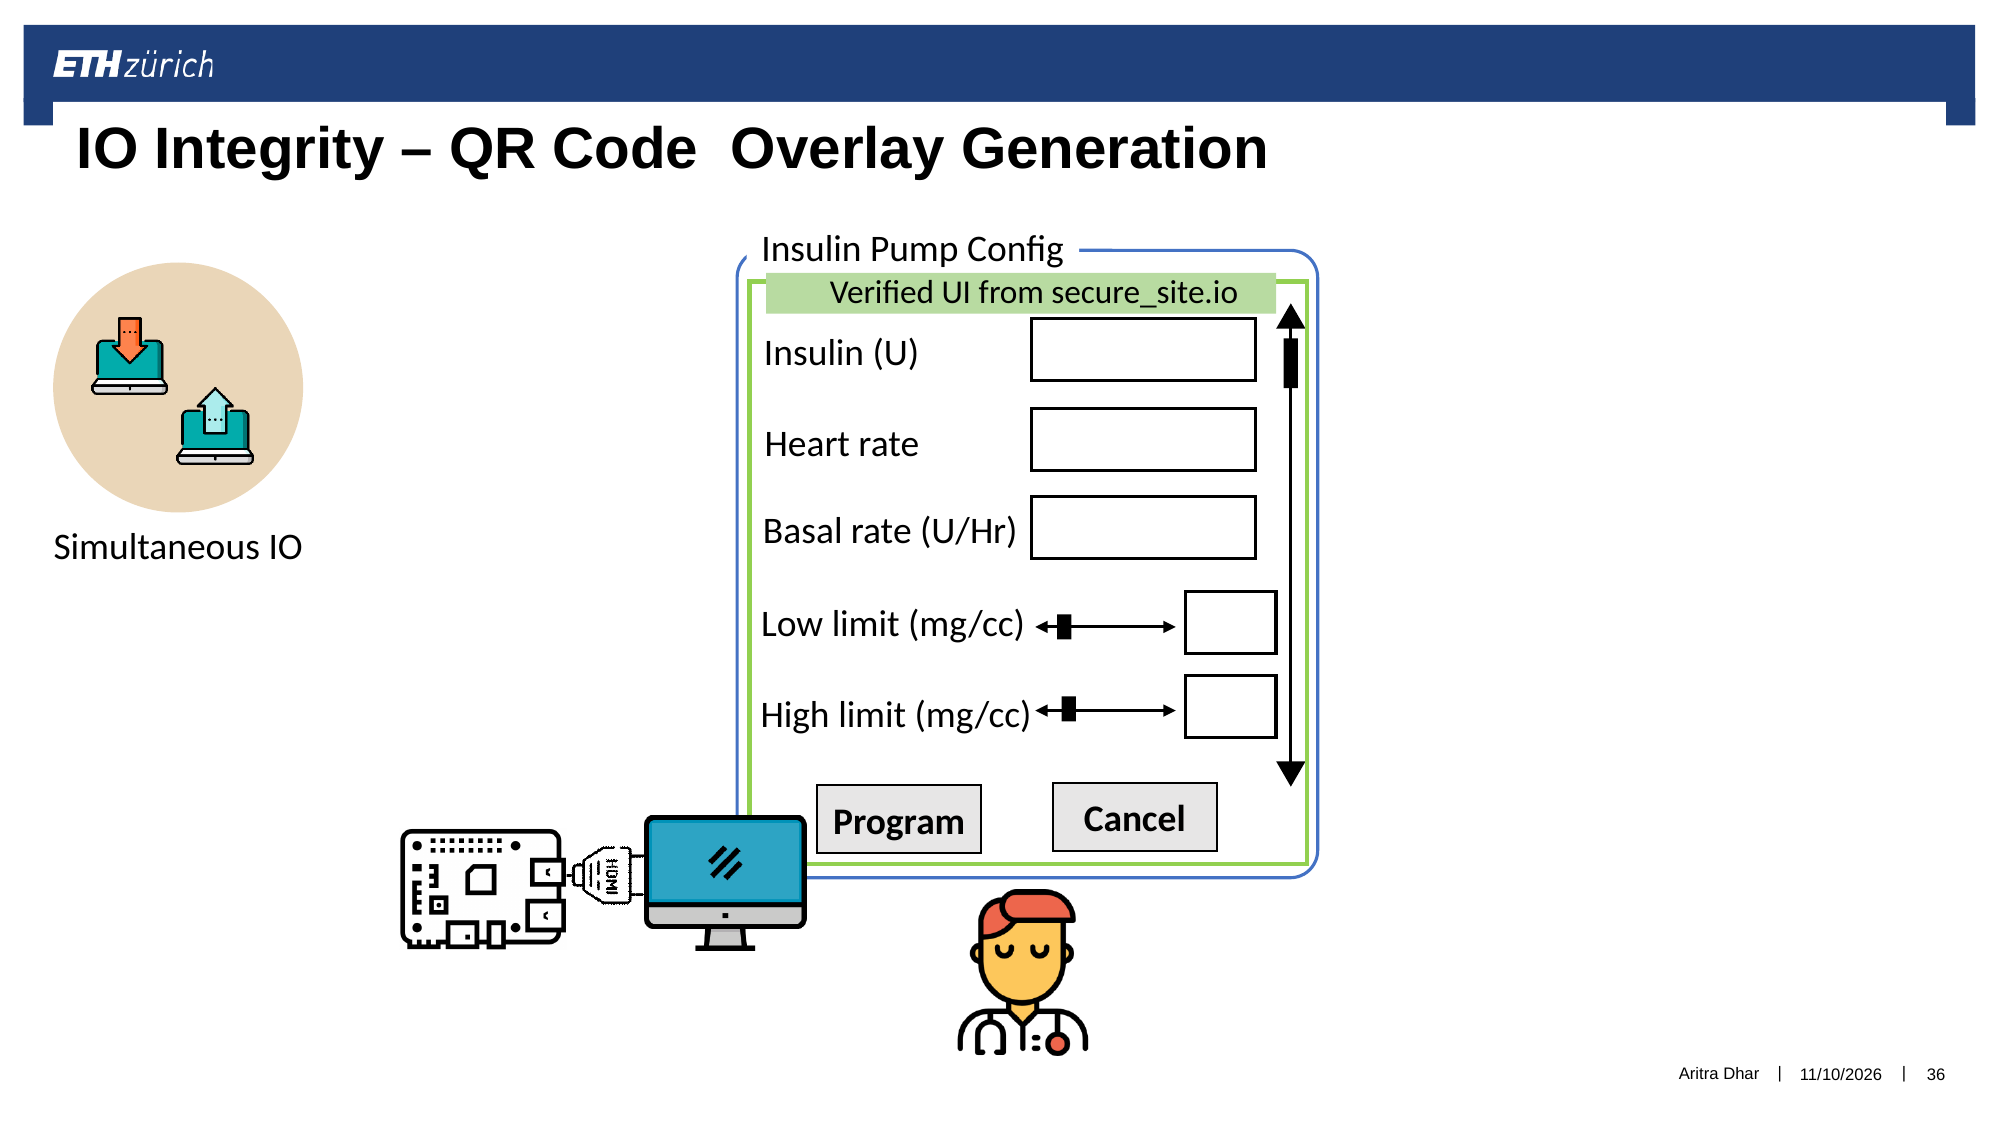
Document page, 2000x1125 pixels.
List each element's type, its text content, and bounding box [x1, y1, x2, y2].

slide_number 36 [1906, 1034, 1966, 1112]
picture [939, 889, 1106, 1056]
picture [399, 812, 813, 951]
text_box Simultaneous IO [38, 514, 318, 575]
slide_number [1790, 1034, 1892, 1112]
footer Aritra Dhar [999, 1034, 1760, 1111]
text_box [52, 262, 304, 513]
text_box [736, 215, 1318, 878]
